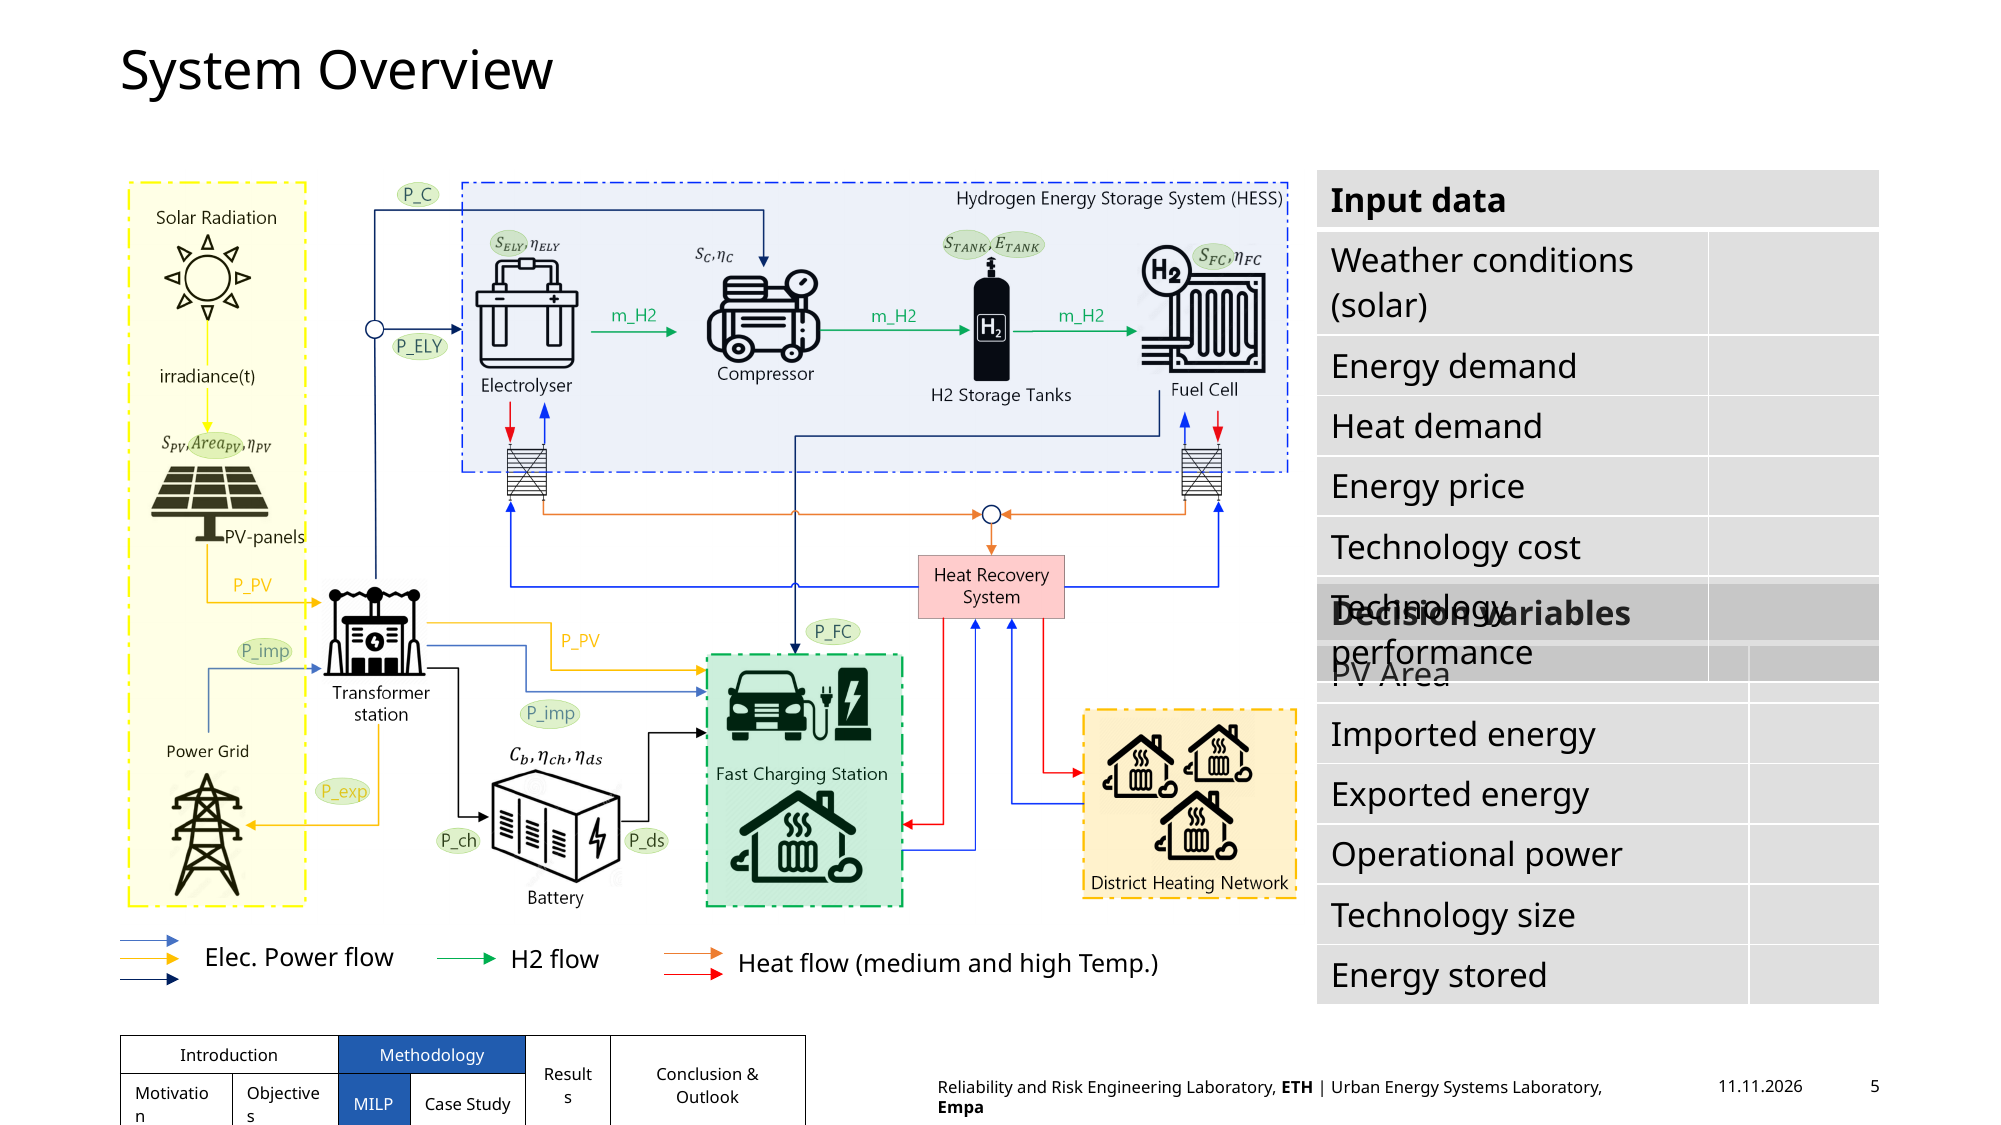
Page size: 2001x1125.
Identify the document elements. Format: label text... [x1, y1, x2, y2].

footer Reliability and Risk Engineering Laboratory, ETH | Urban Energy Systems Laboratory, Empa [923, 1069, 1624, 1106]
title System Overview [120, 42, 1880, 191]
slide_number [1718, 1069, 1819, 1106]
picture [119, 169, 1305, 925]
slide_number 5 [1827, 1069, 1880, 1106]
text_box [119, 933, 1194, 986]
